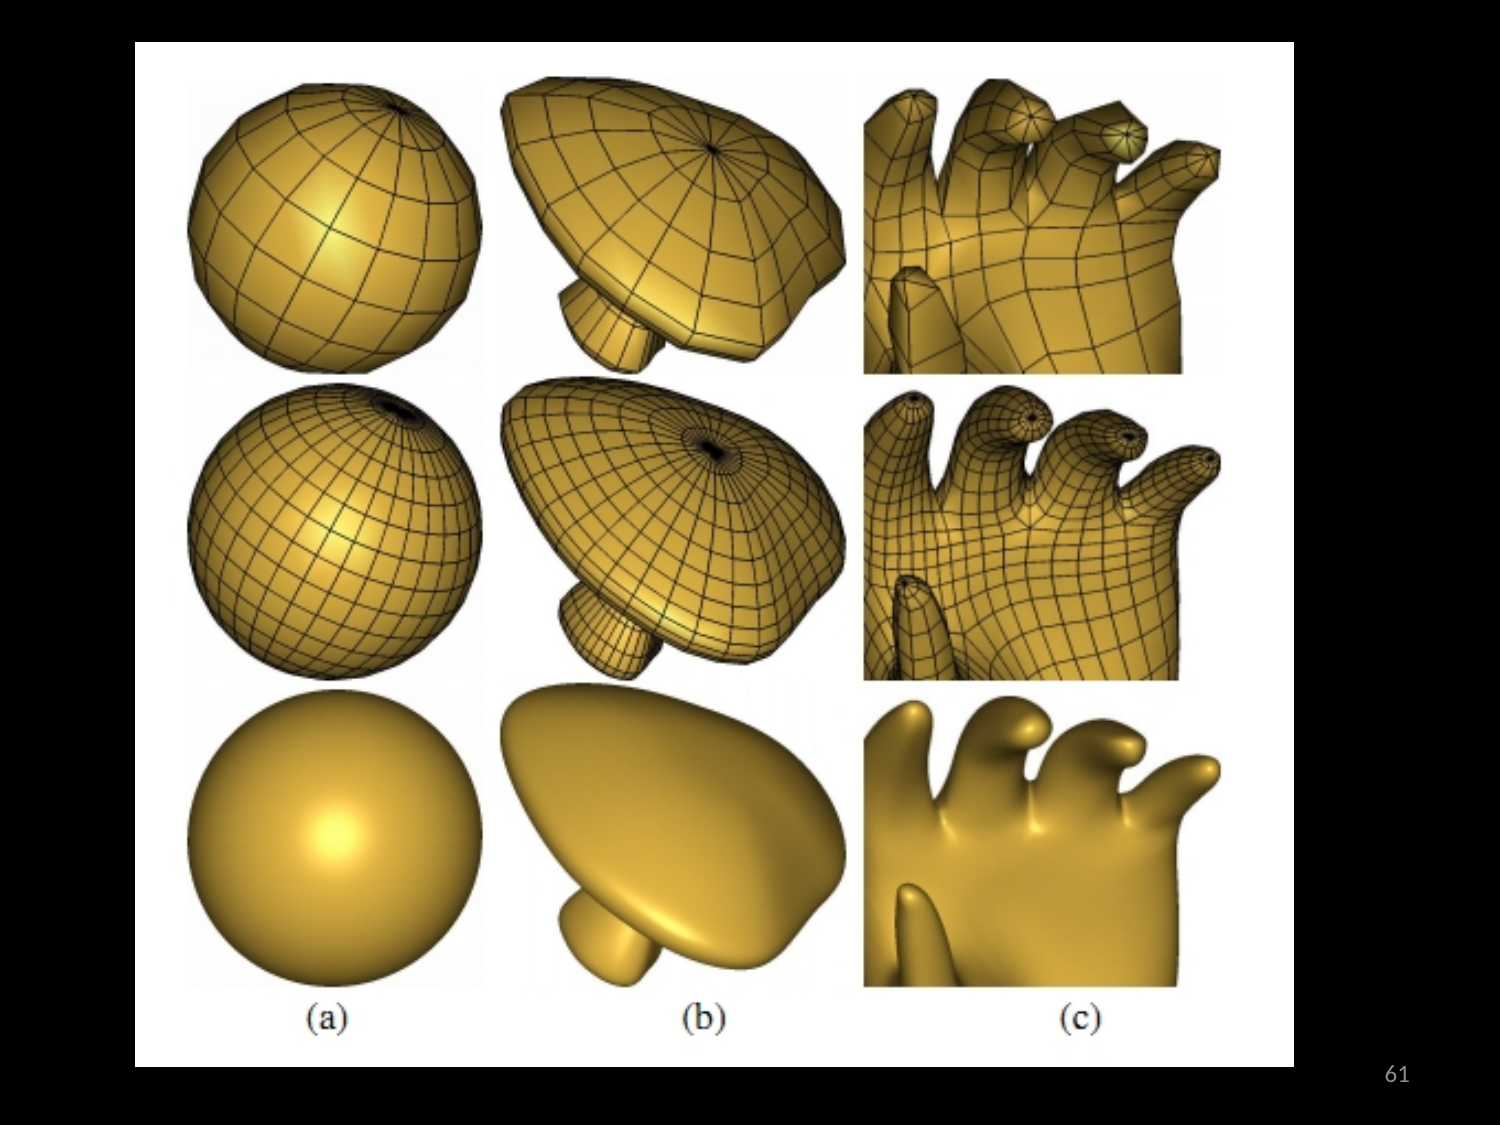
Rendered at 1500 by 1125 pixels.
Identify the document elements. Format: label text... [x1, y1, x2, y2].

slide_number 61 [1074, 1042, 1425, 1103]
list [135, 42, 1294, 1067]
